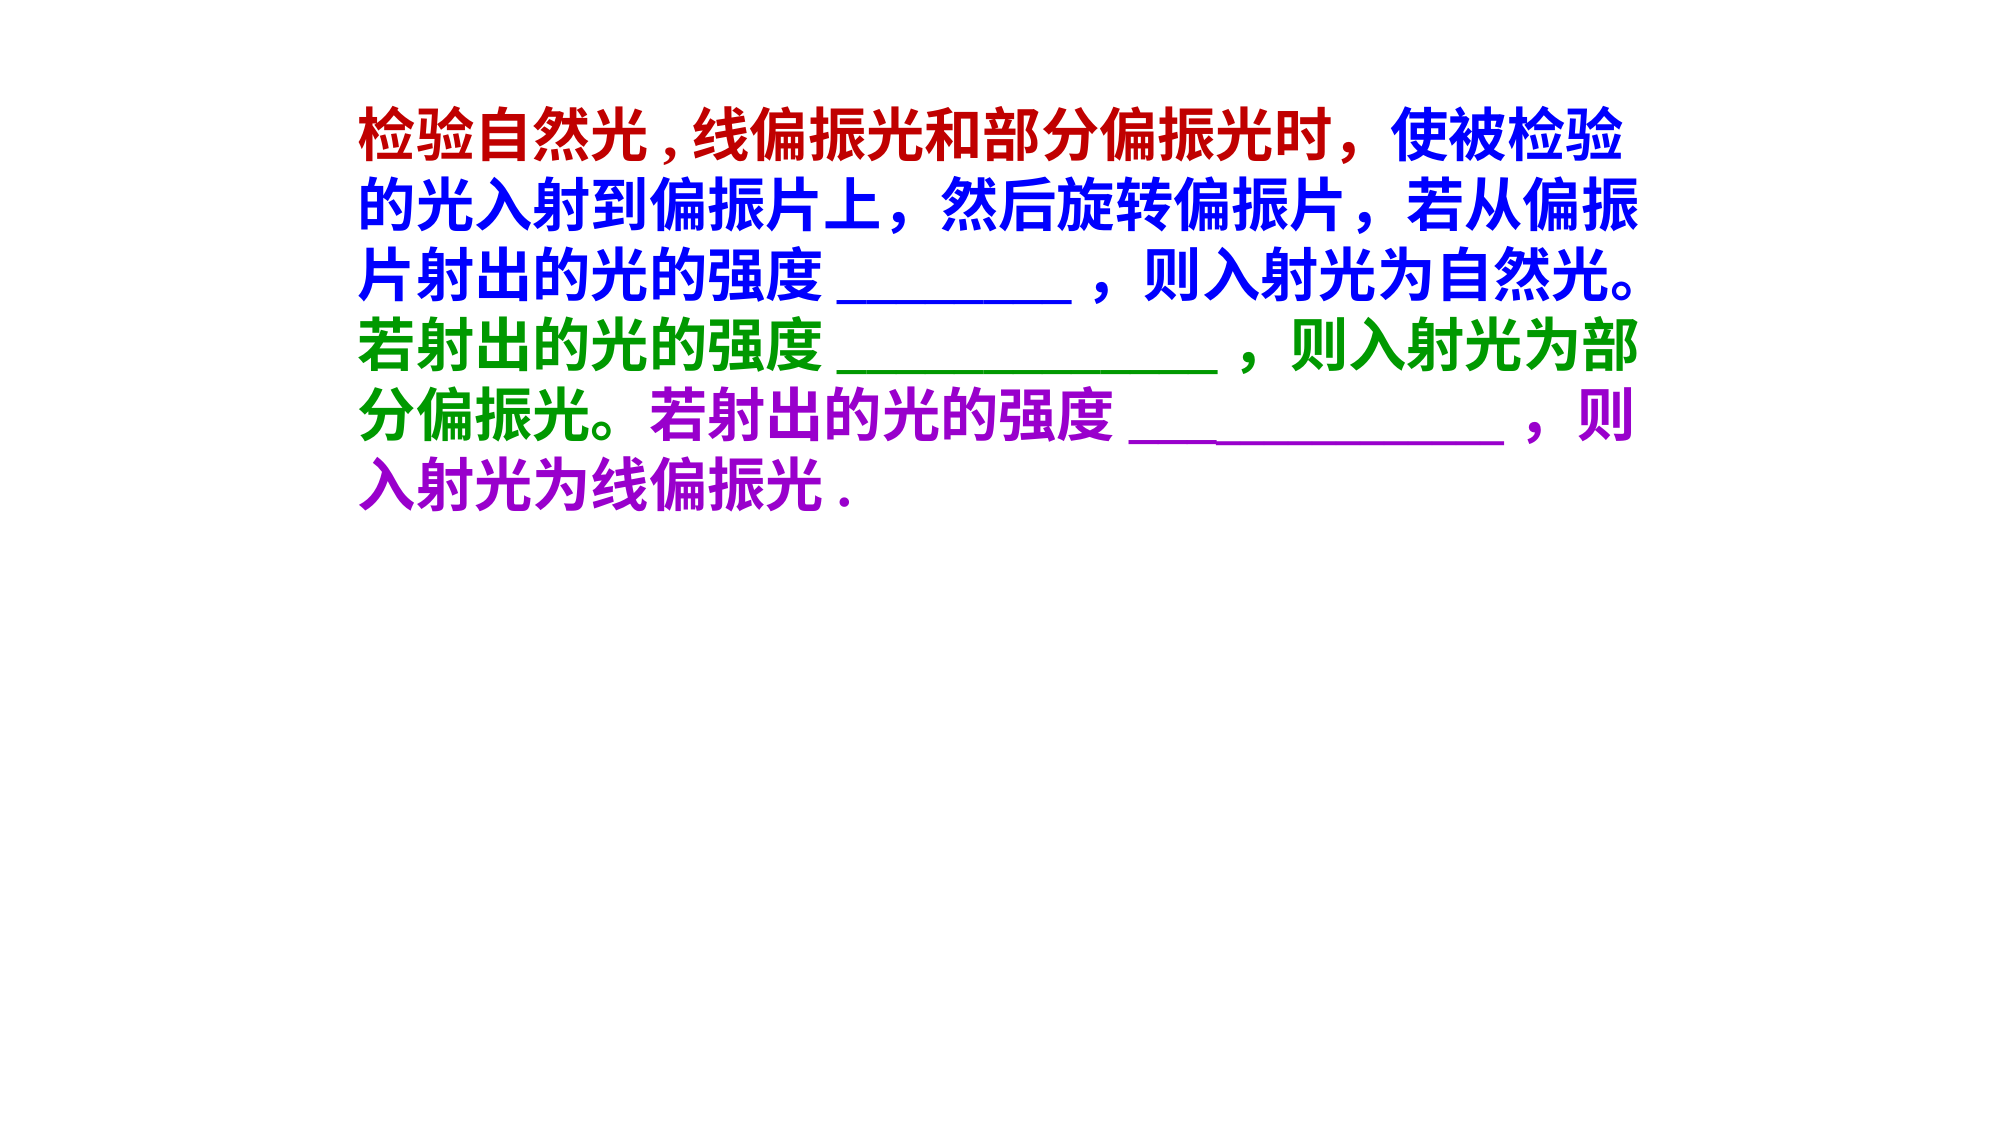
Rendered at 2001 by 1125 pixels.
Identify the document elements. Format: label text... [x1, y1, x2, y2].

text_box 检验自然光,线偏振光和部分偏振光时，使被检验的光入射到偏振片上，然后旋转偏振片，若从偏振片射出的光的强度________，则入射光为自然光。若射出的光的强度_____________，则入射光为部分偏振光。若射出的光的强度_______________，则入射光为线偏振光. [343, 90, 1669, 526]
